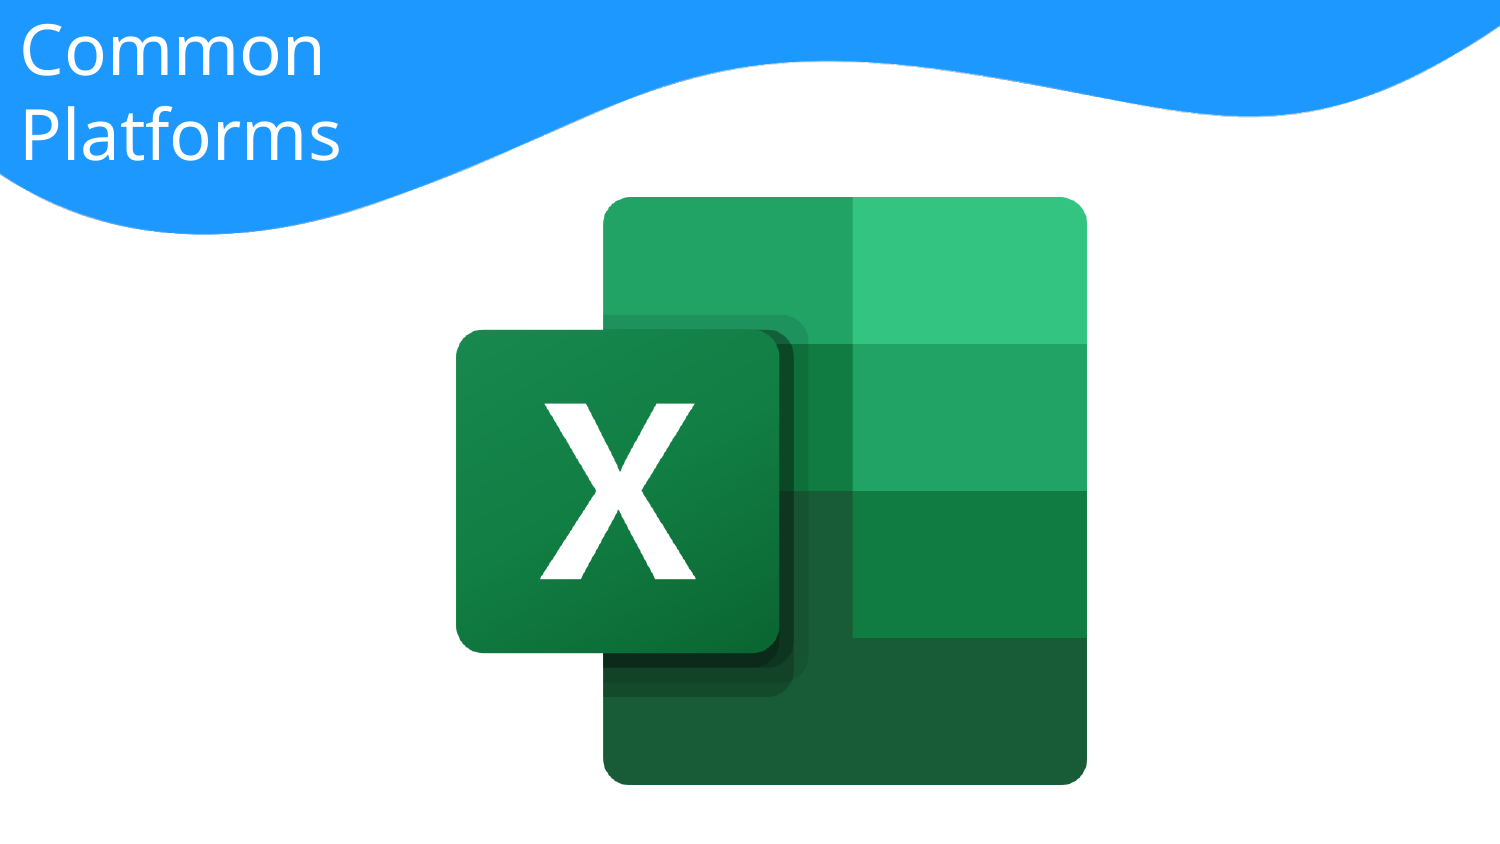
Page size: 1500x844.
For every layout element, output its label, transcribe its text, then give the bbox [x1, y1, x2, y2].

picture [0, 0, 1500, 785]
text_box Common Platforms [9, 0, 450, 142]
